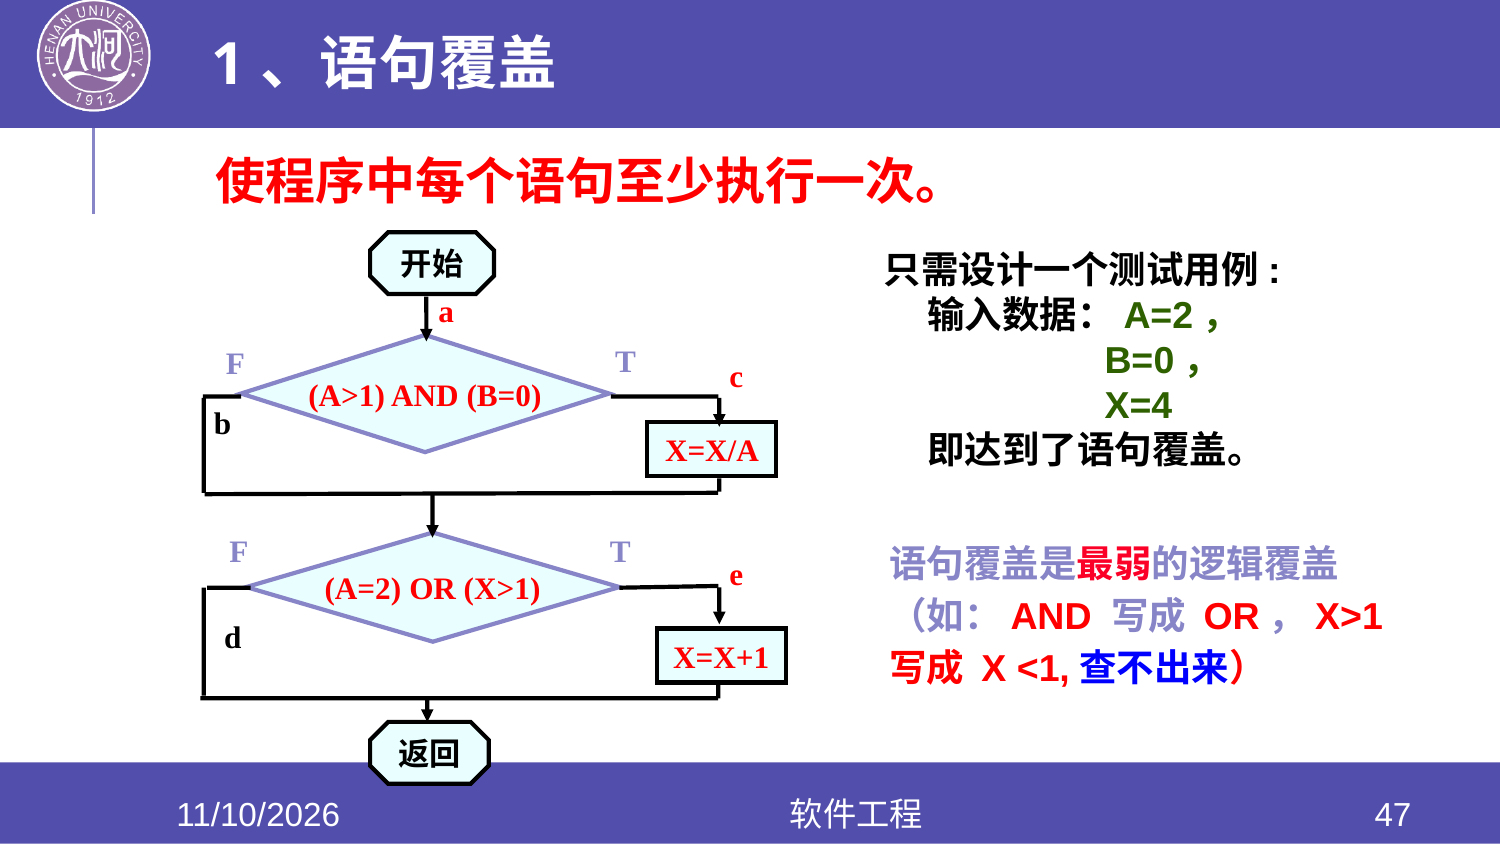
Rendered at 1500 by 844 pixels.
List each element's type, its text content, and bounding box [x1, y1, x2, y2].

footer 软件工程 [391, 796, 1322, 830]
text_box 语句覆盖是最弱的逻辑覆盖 （如：AND 写成 OR，X>1 写成 X <1,查不出来） [874, 526, 1488, 697]
text_box 只需设计一个测试用例: 输入数据：A=2， B=0， X=4 即达到了语句覆盖。 [869, 238, 1444, 479]
list 使程序中每个语句至少执行一次。 [204, 138, 1235, 291]
slide_number 47 [1333, 796, 1454, 830]
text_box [199, 231, 787, 784]
title 1、语句覆盖 [179, 0, 1454, 136]
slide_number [126, 796, 391, 830]
